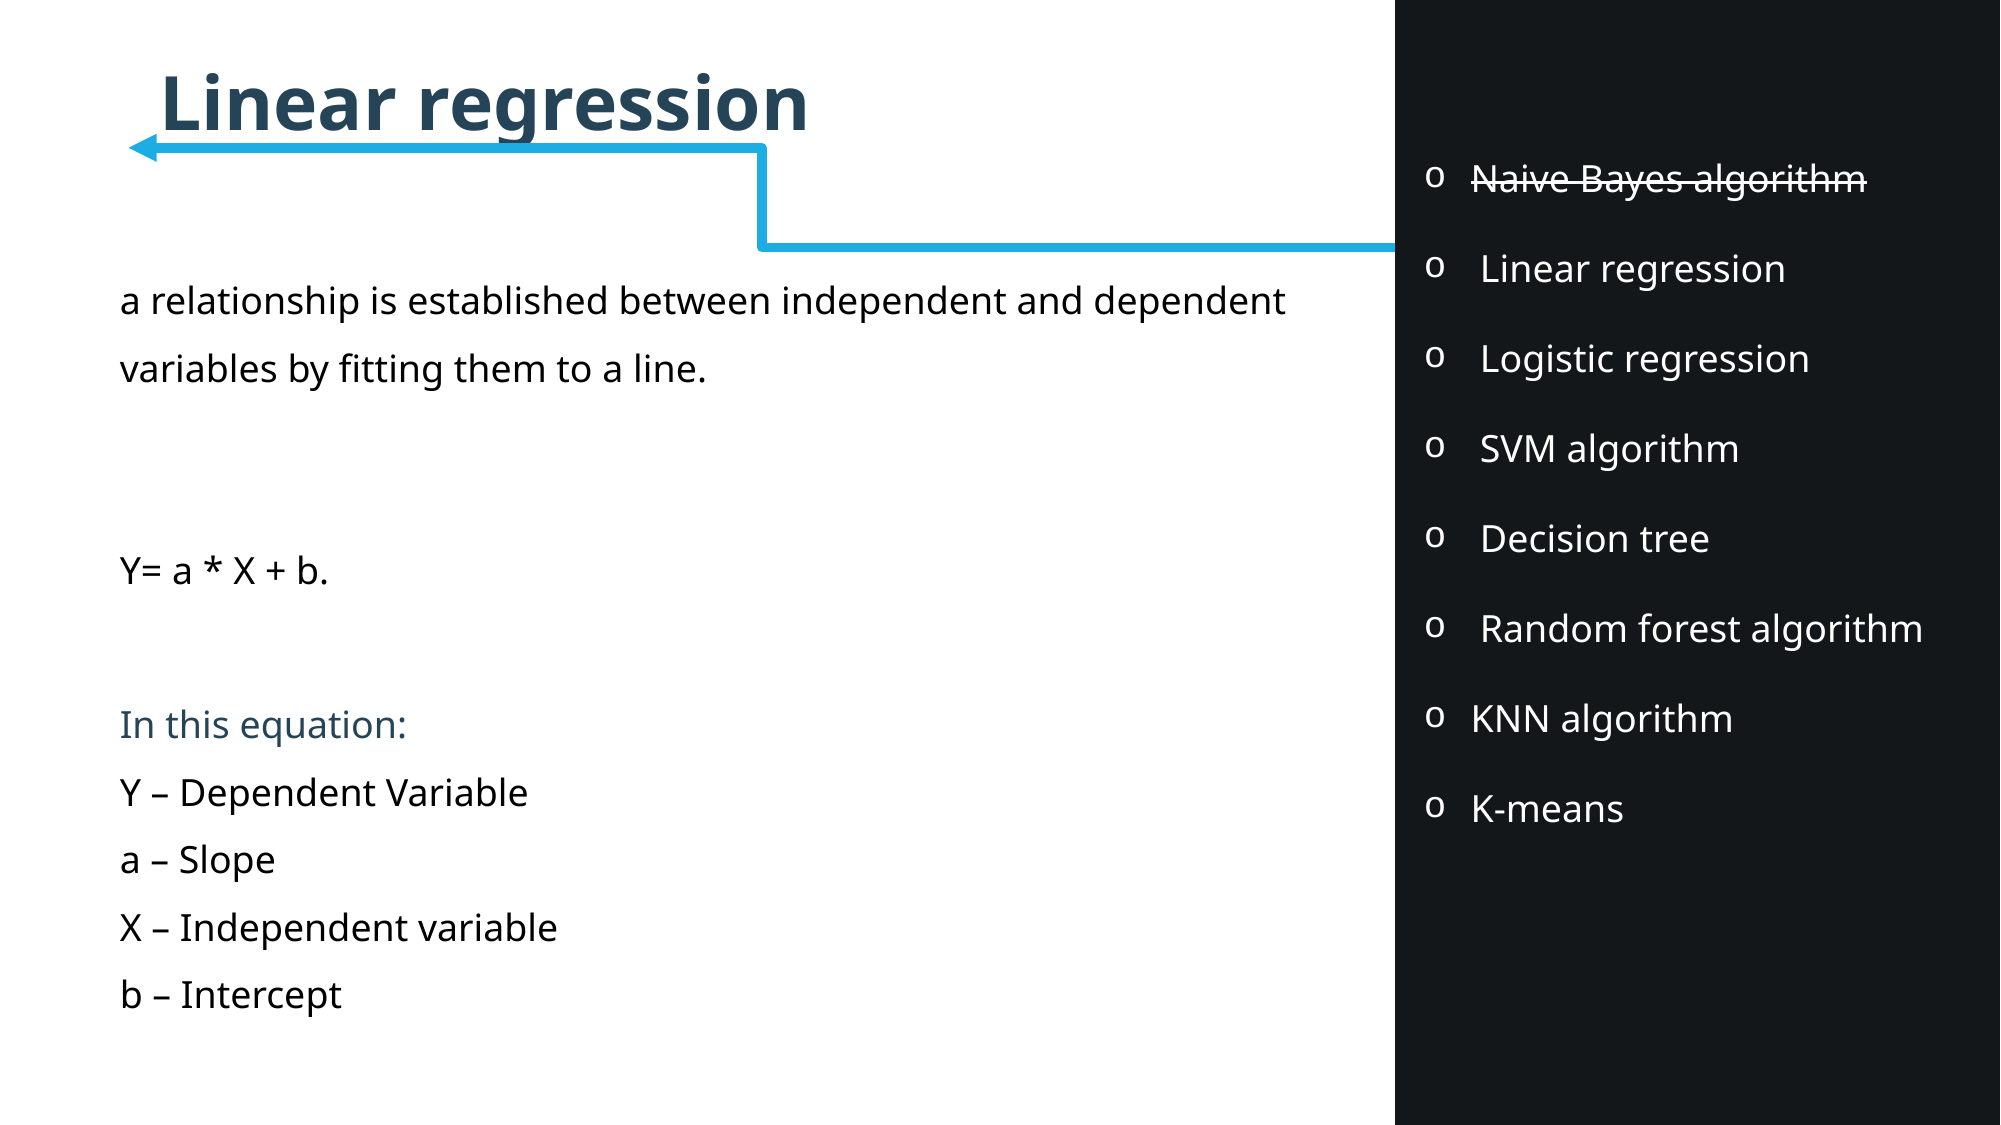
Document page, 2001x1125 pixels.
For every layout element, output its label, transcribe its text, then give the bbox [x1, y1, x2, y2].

text_box [1394, 0, 2000, 1125]
text_box In this equation: Y – Dependent Variable a – Slope X – Independent variable b – Intercept [105, 671, 1085, 1069]
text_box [128, 147, 1396, 248]
text_box Naive Bayes algorithm Linear regression Logistic regression SVM algorithm Decision tree Random forest algorithm KNN algorithm K-means [1408, 102, 1956, 928]
text_box Linear regression [144, 47, 992, 142]
text_box a relationship is established between independent and dependent variables by fitting them to a line. Y= a * X + b. [105, 247, 1317, 668]
